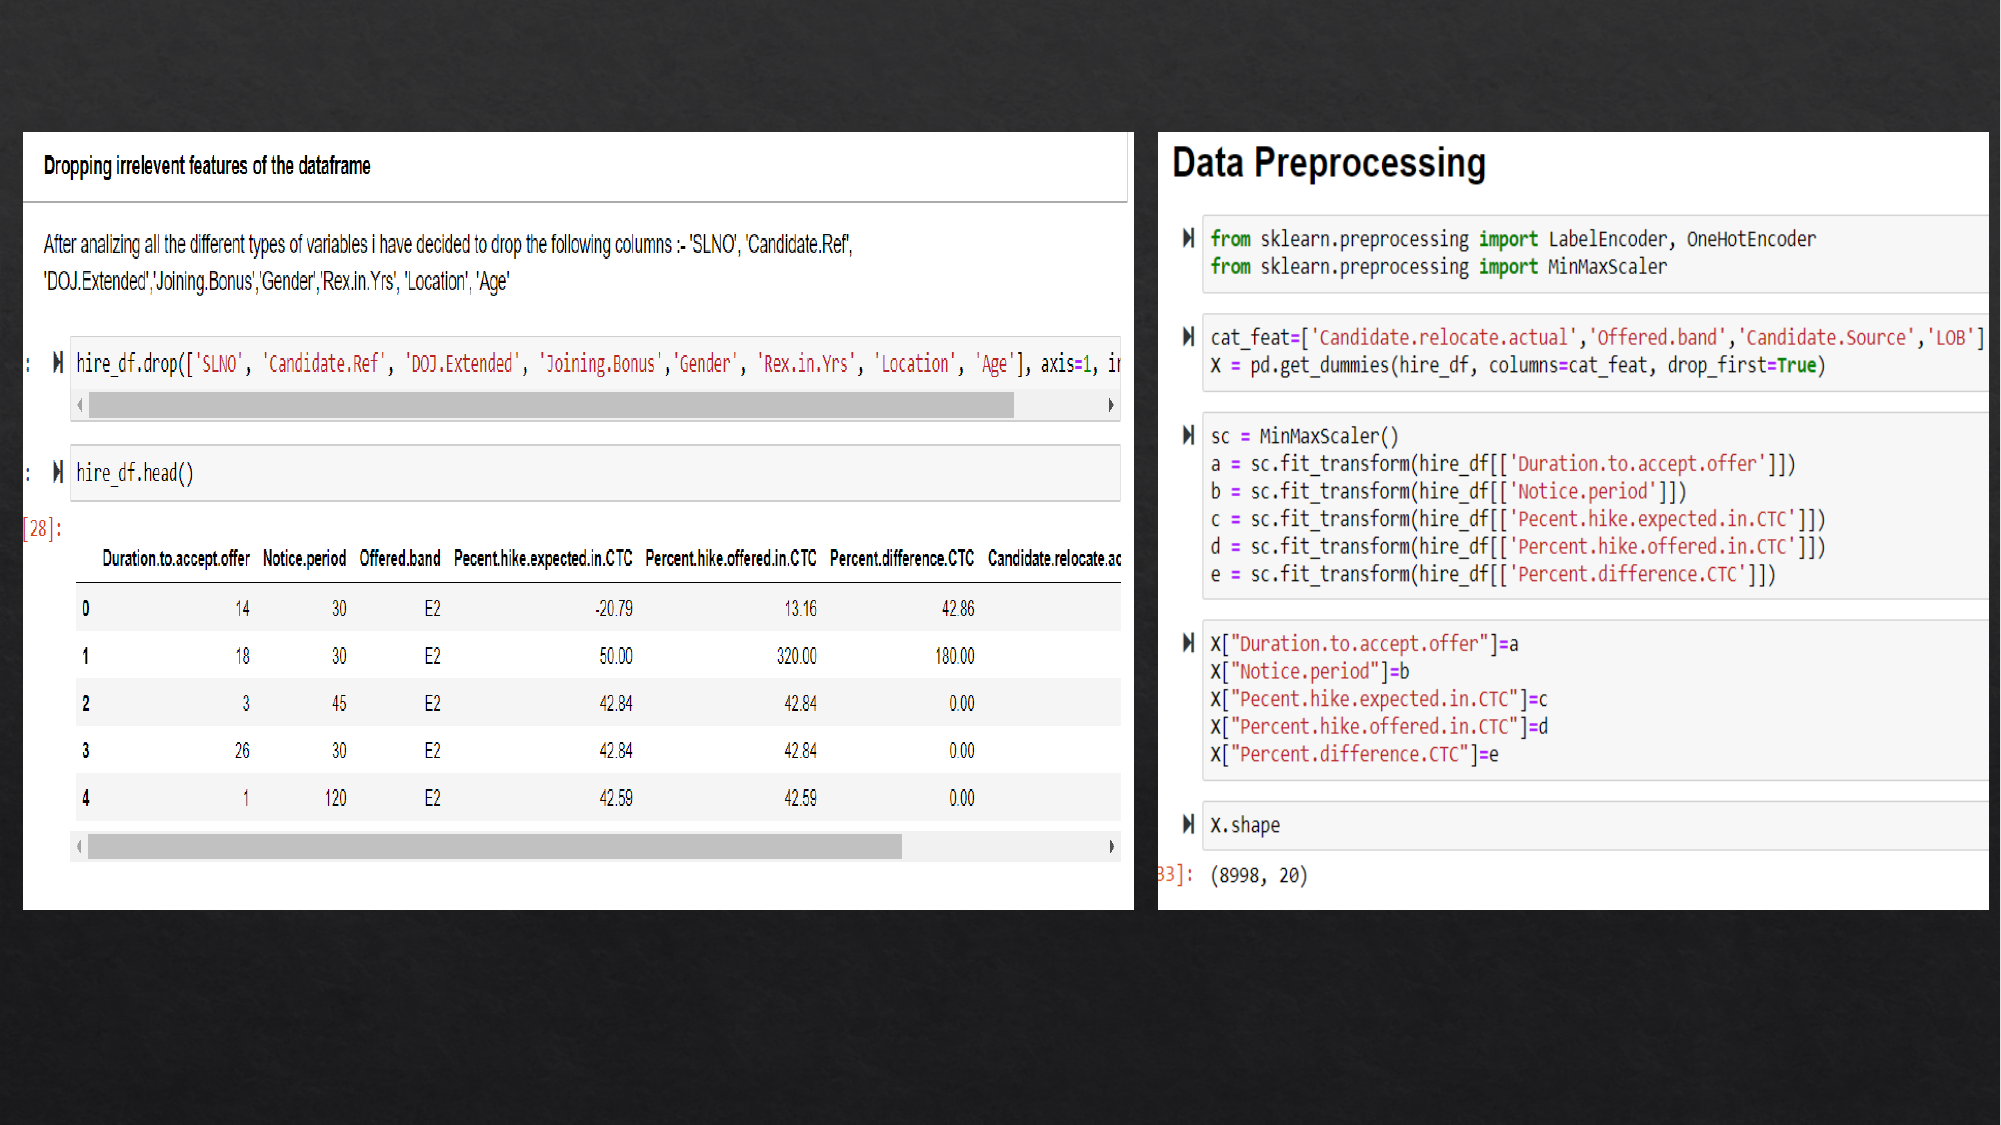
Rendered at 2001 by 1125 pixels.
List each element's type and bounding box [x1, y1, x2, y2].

picture [23, 131, 1134, 910]
picture [1157, 131, 1989, 910]
